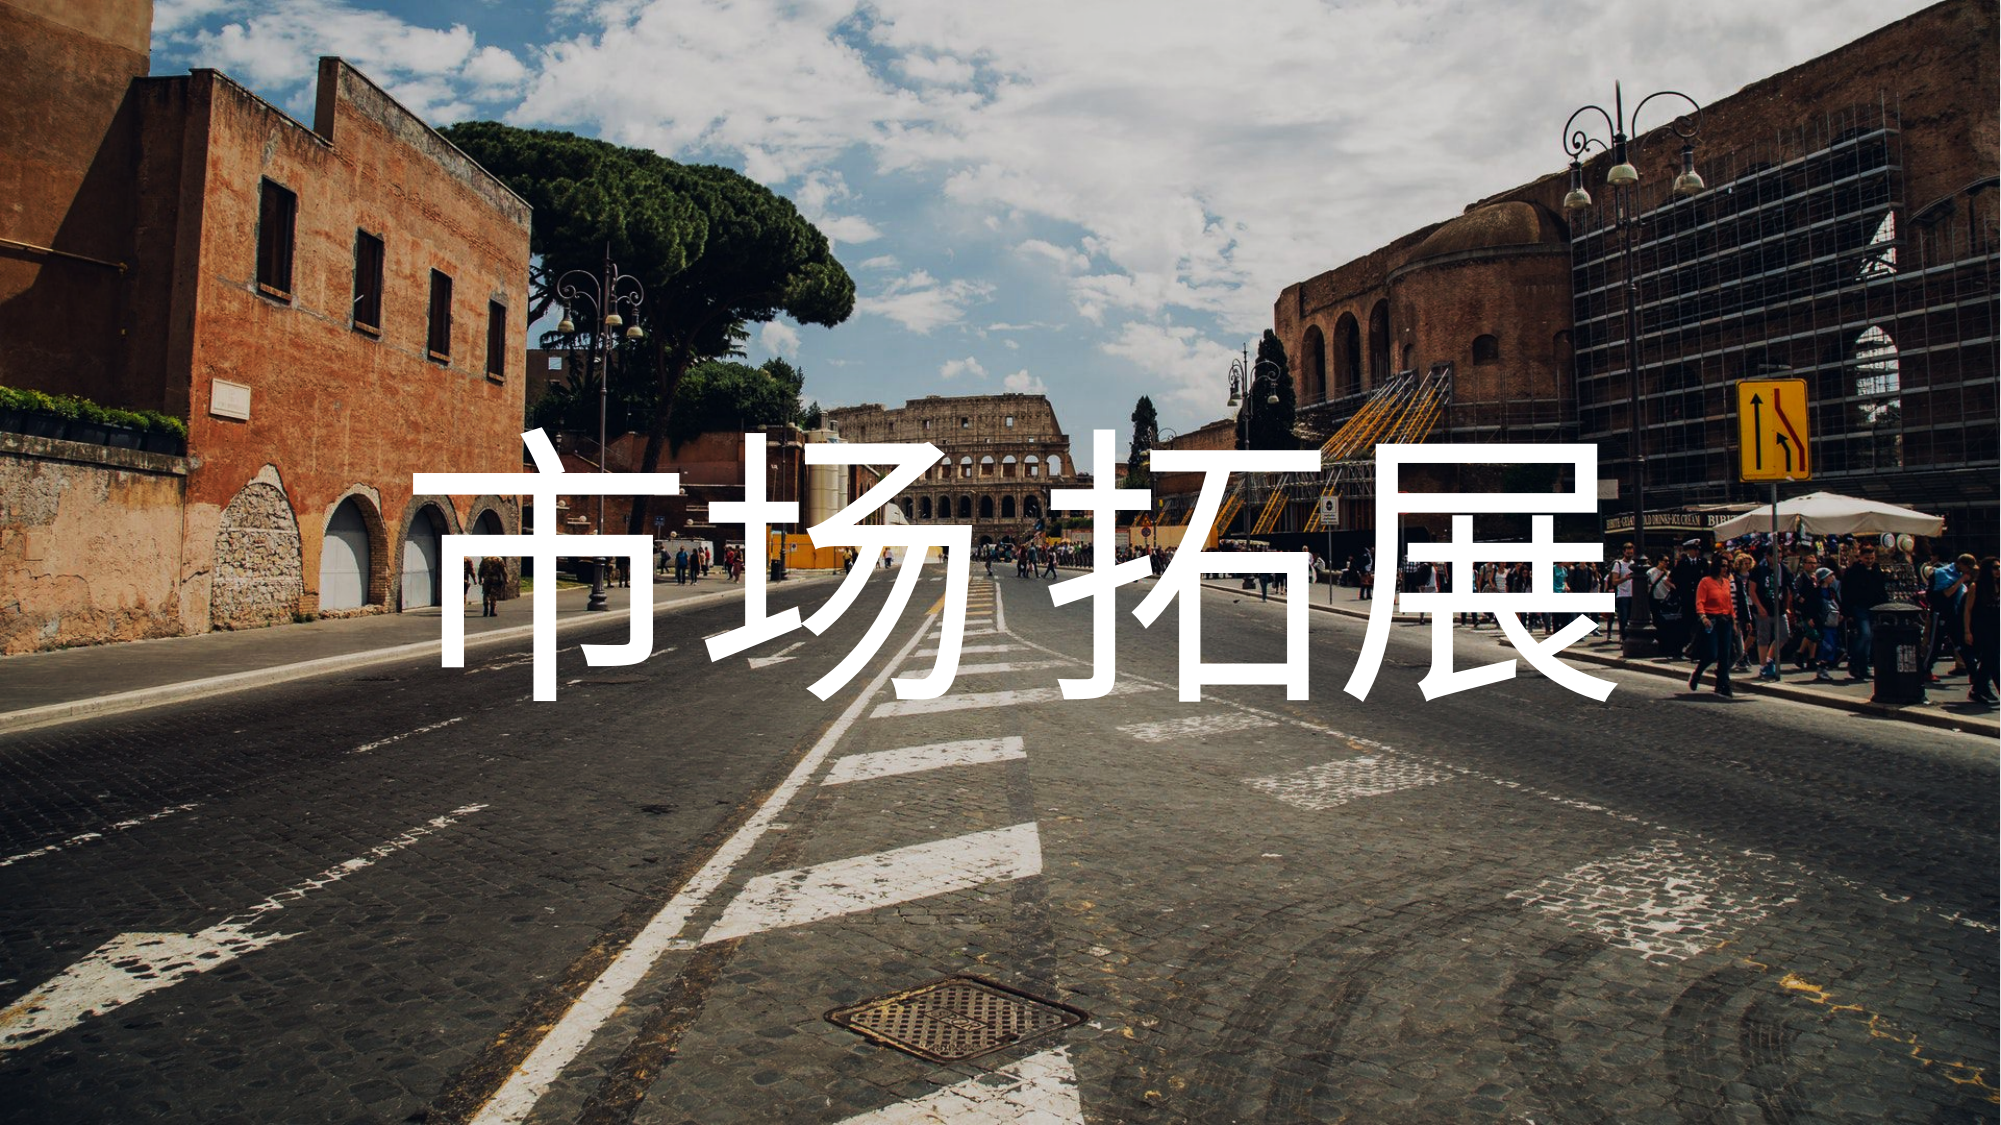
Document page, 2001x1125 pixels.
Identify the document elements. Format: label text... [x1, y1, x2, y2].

text_box 市场 [301, 375, 941, 746]
text_box [0, 0, 2000, 1125]
text_box 拓展 [941, 375, 1728, 746]
